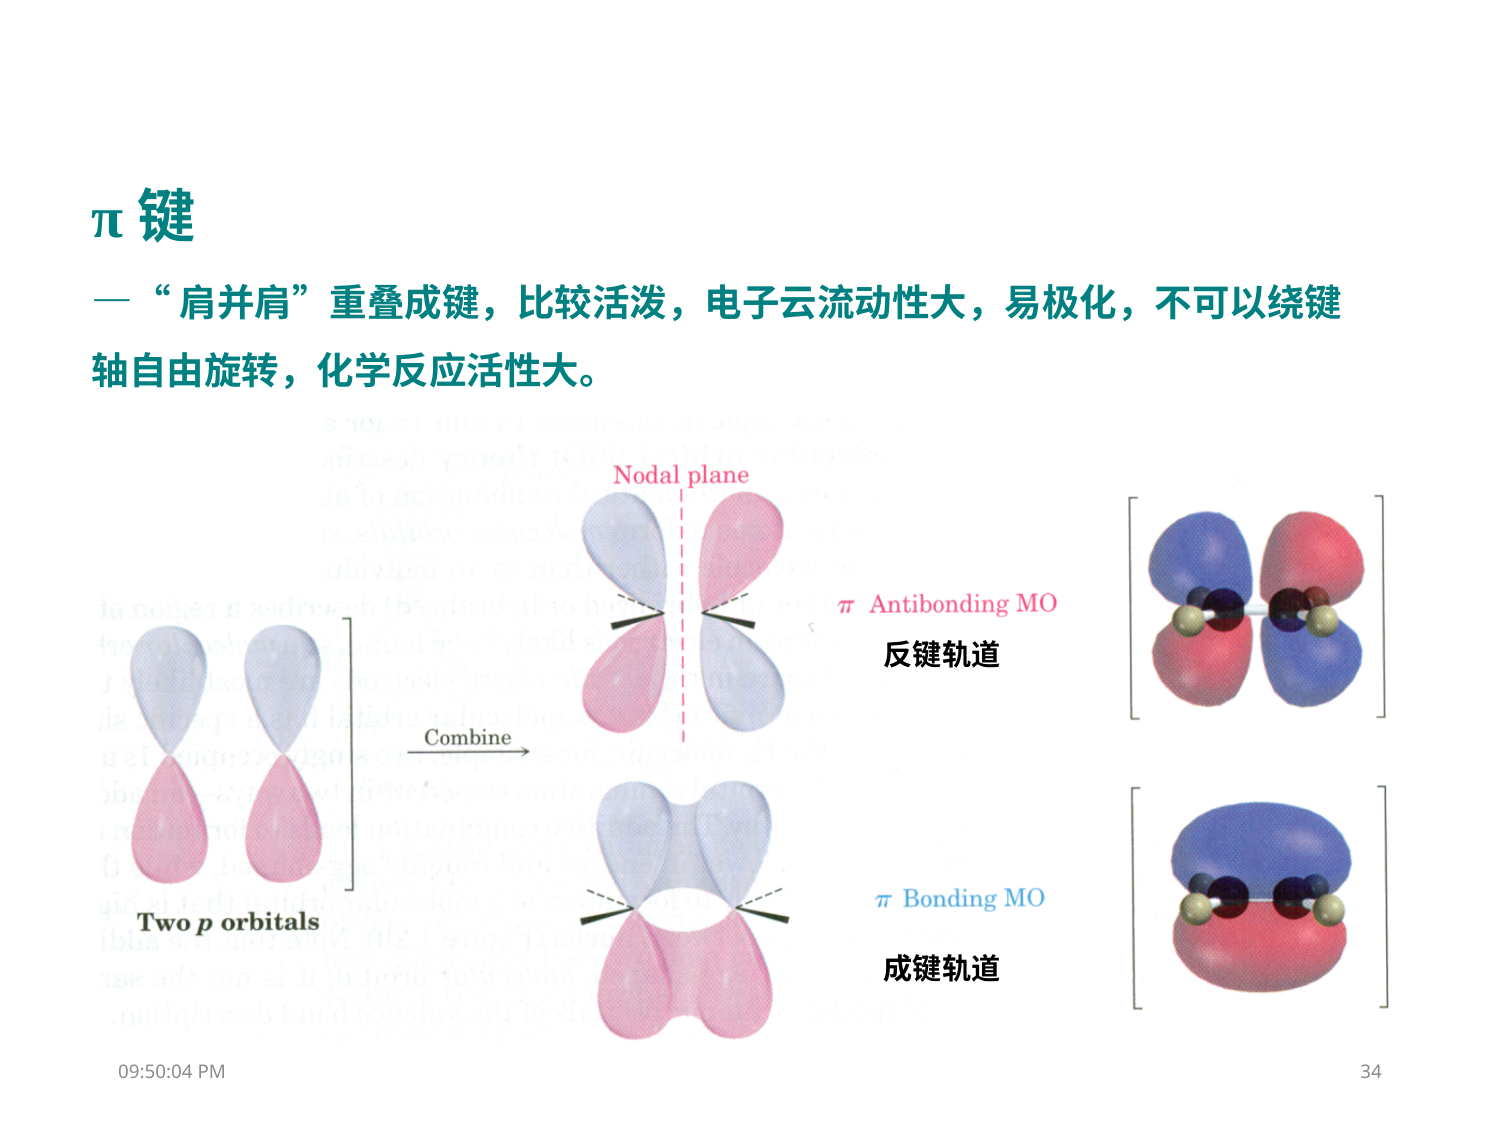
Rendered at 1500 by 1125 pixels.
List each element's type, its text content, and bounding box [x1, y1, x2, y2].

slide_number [103, 1047, 441, 1103]
text_box π键 —“肩并肩”重叠成键，比较活泼，电子云流动性大，易极化，不可以绕键轴自由旋转，化学反应活性大。 [76, 137, 1362, 400]
slide_number 34 [1059, 1047, 1397, 1103]
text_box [98, 410, 1415, 1047]
